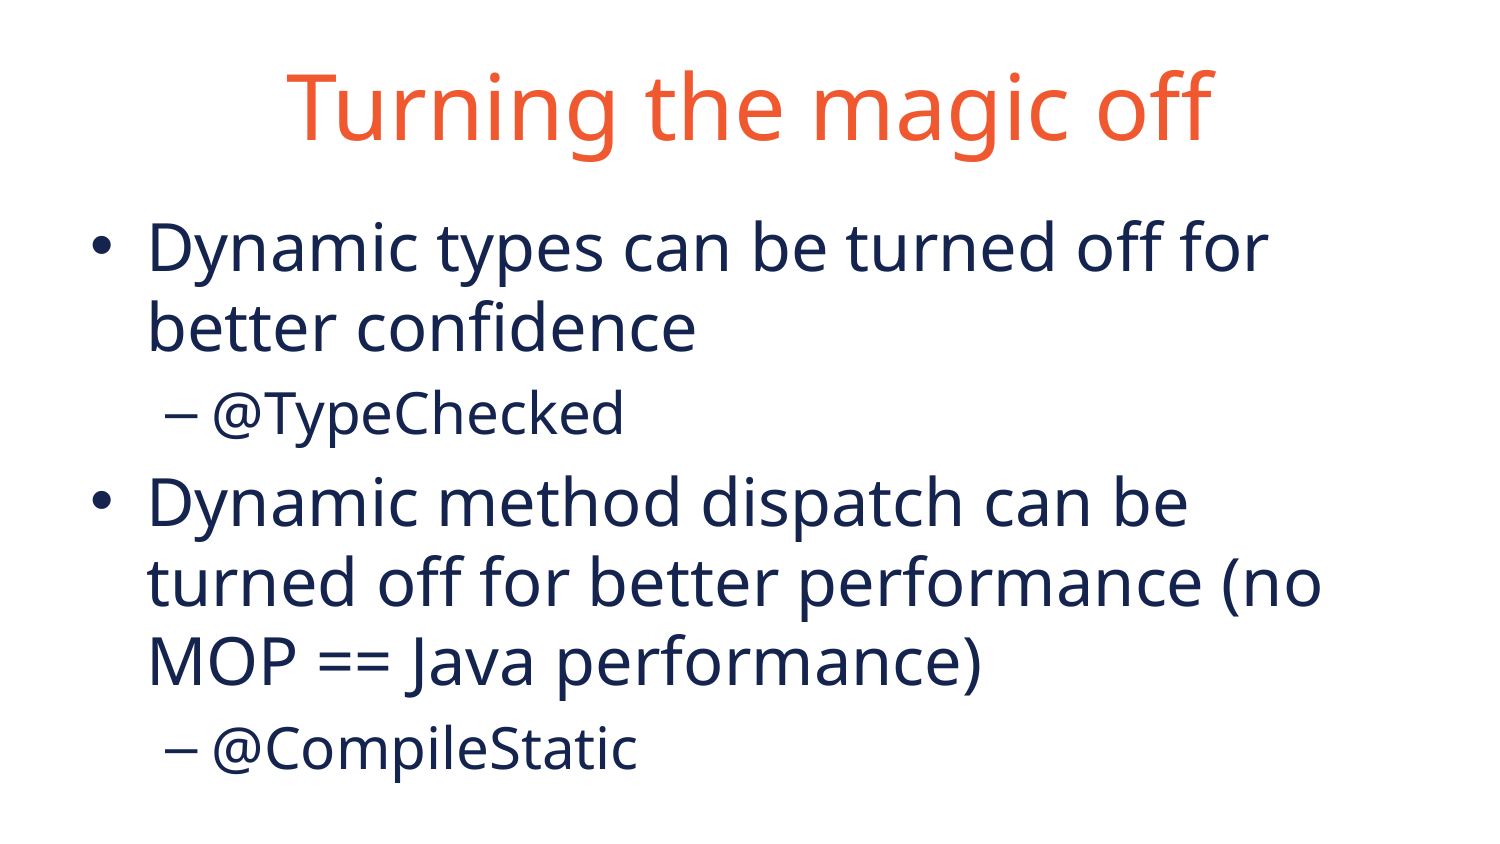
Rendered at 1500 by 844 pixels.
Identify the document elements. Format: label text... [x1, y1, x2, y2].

list Dynamic types can be turned off for better confidence @TypeChecked Dynamic method dispatch can be turned off for better performance (no MOP == Java performance) @CompileStatic [75, 196, 1425, 823]
title Turning the magic off [75, 33, 1425, 175]
